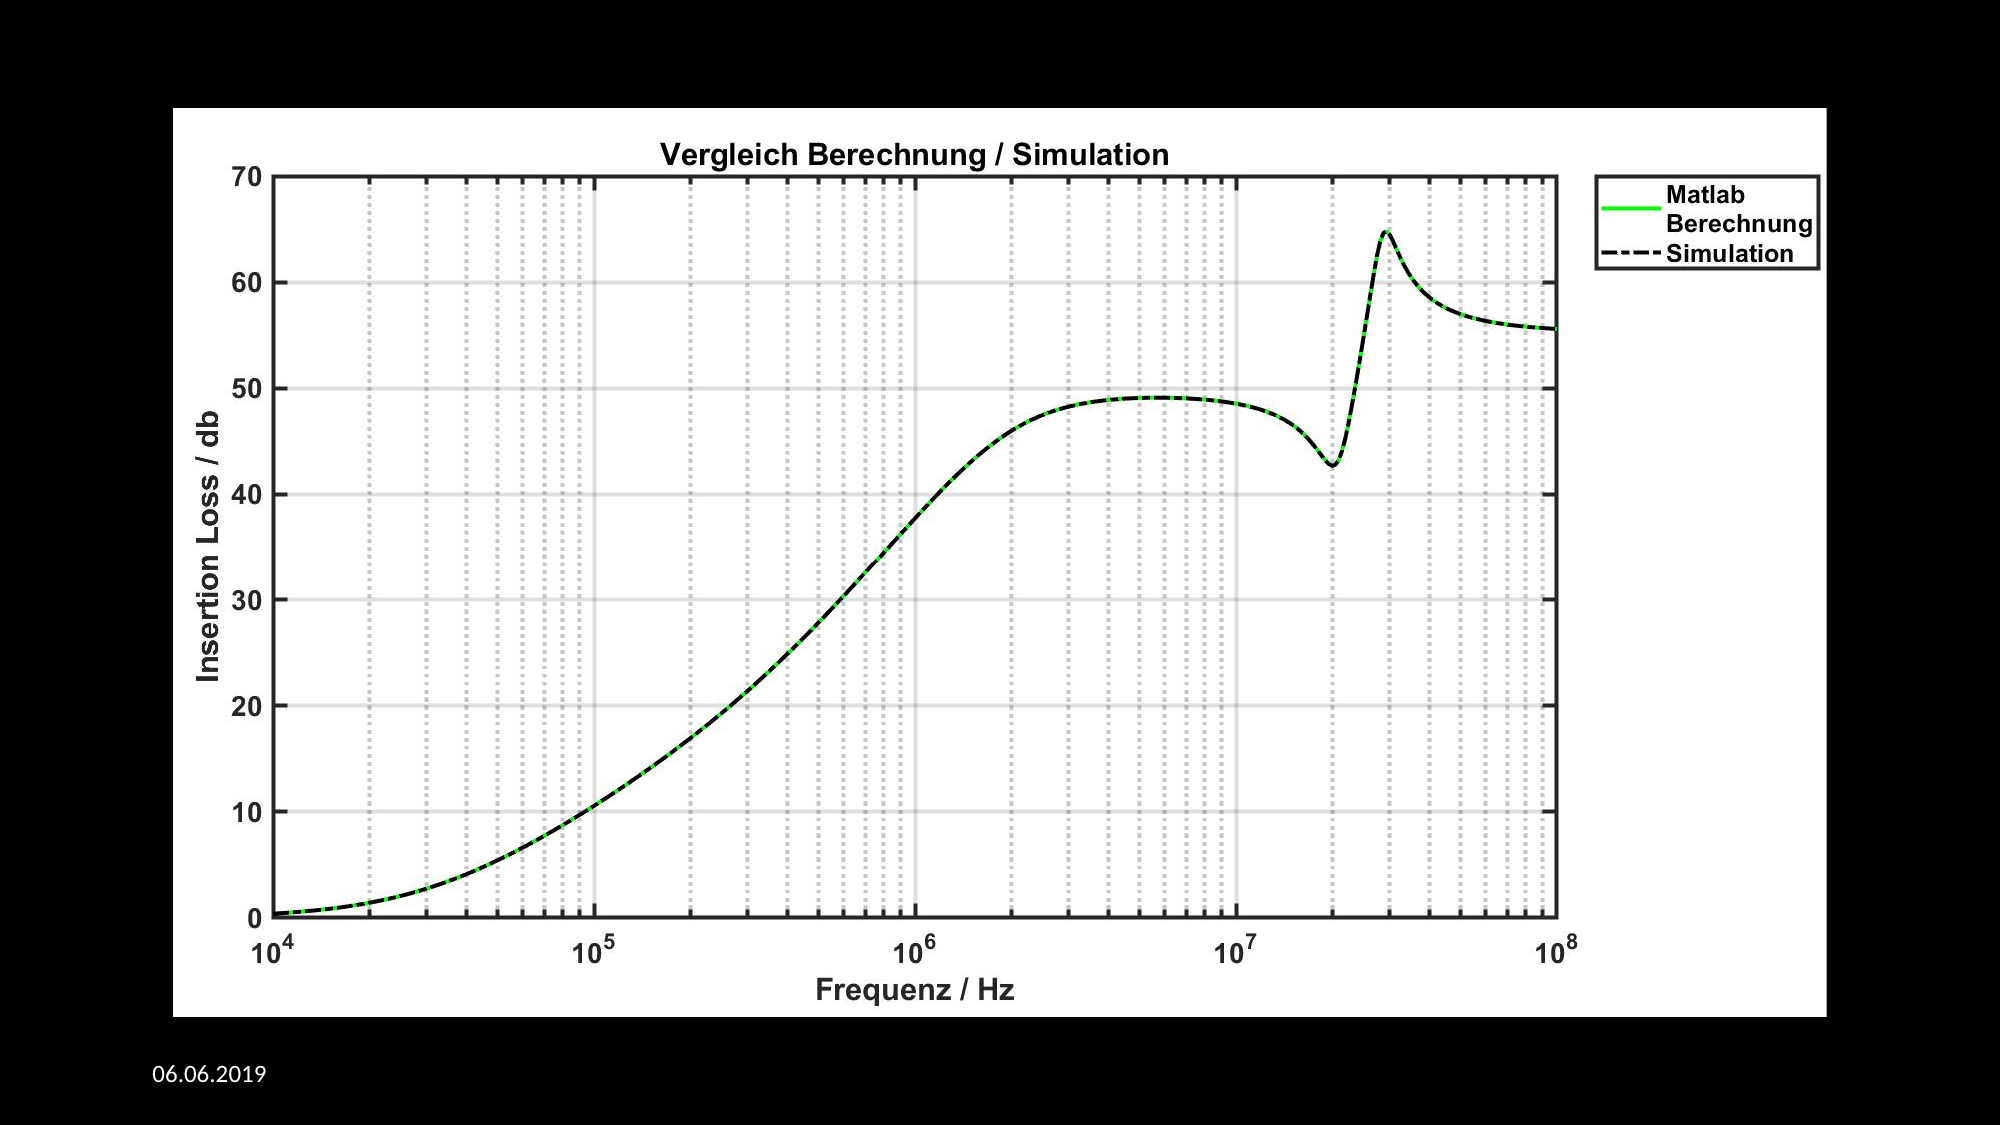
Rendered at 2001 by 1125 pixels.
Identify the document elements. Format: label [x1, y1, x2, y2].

picture [173, 108, 1827, 1017]
slide_number [137, 1042, 588, 1103]
